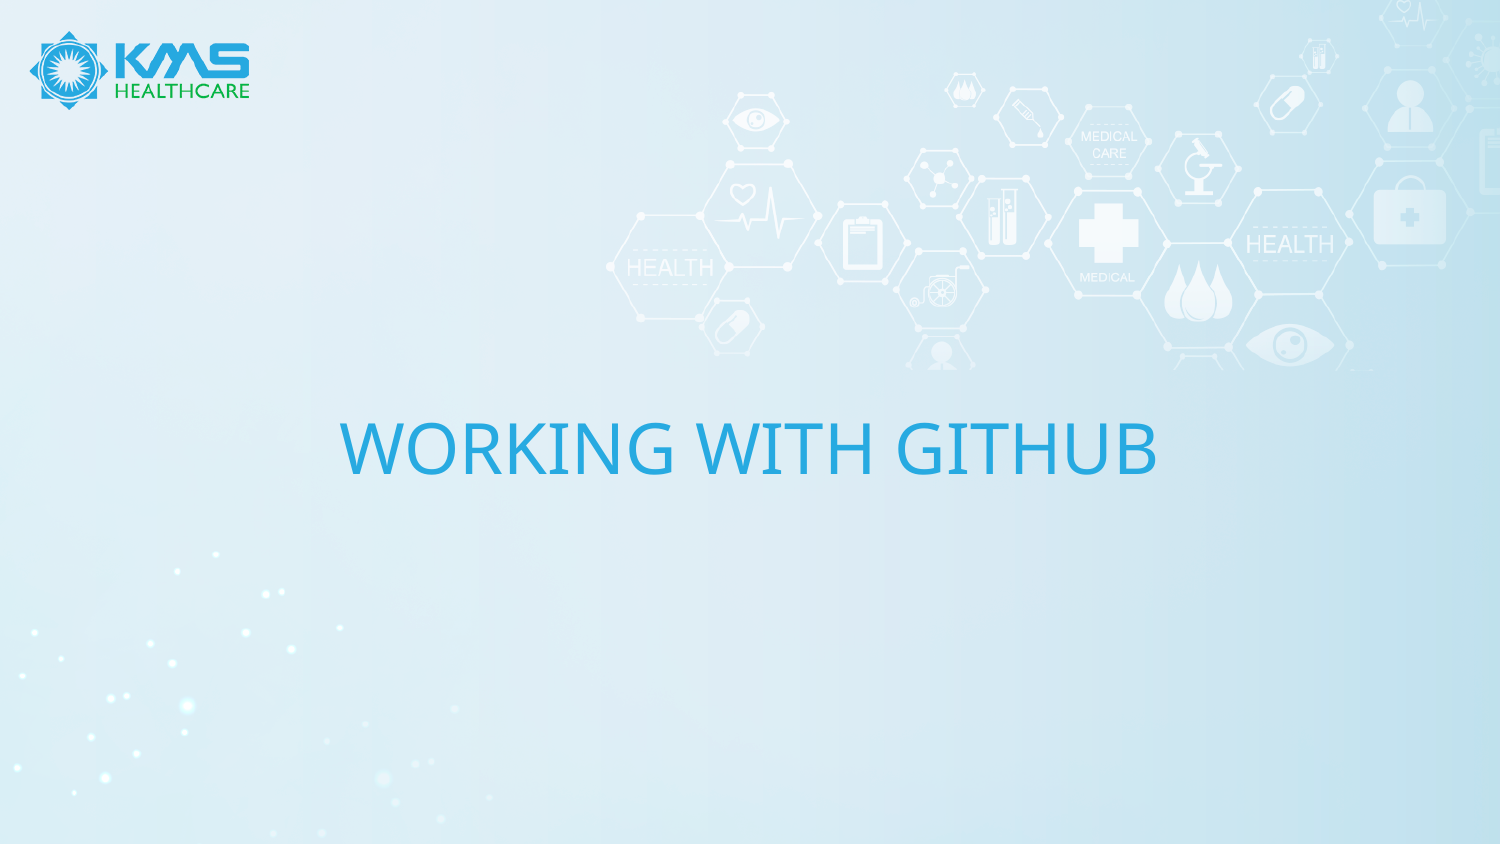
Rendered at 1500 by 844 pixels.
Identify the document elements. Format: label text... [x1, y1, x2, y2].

title WORKING WITH GITHUB [244, 379, 1256, 504]
picture [0, 0, 1500, 844]
